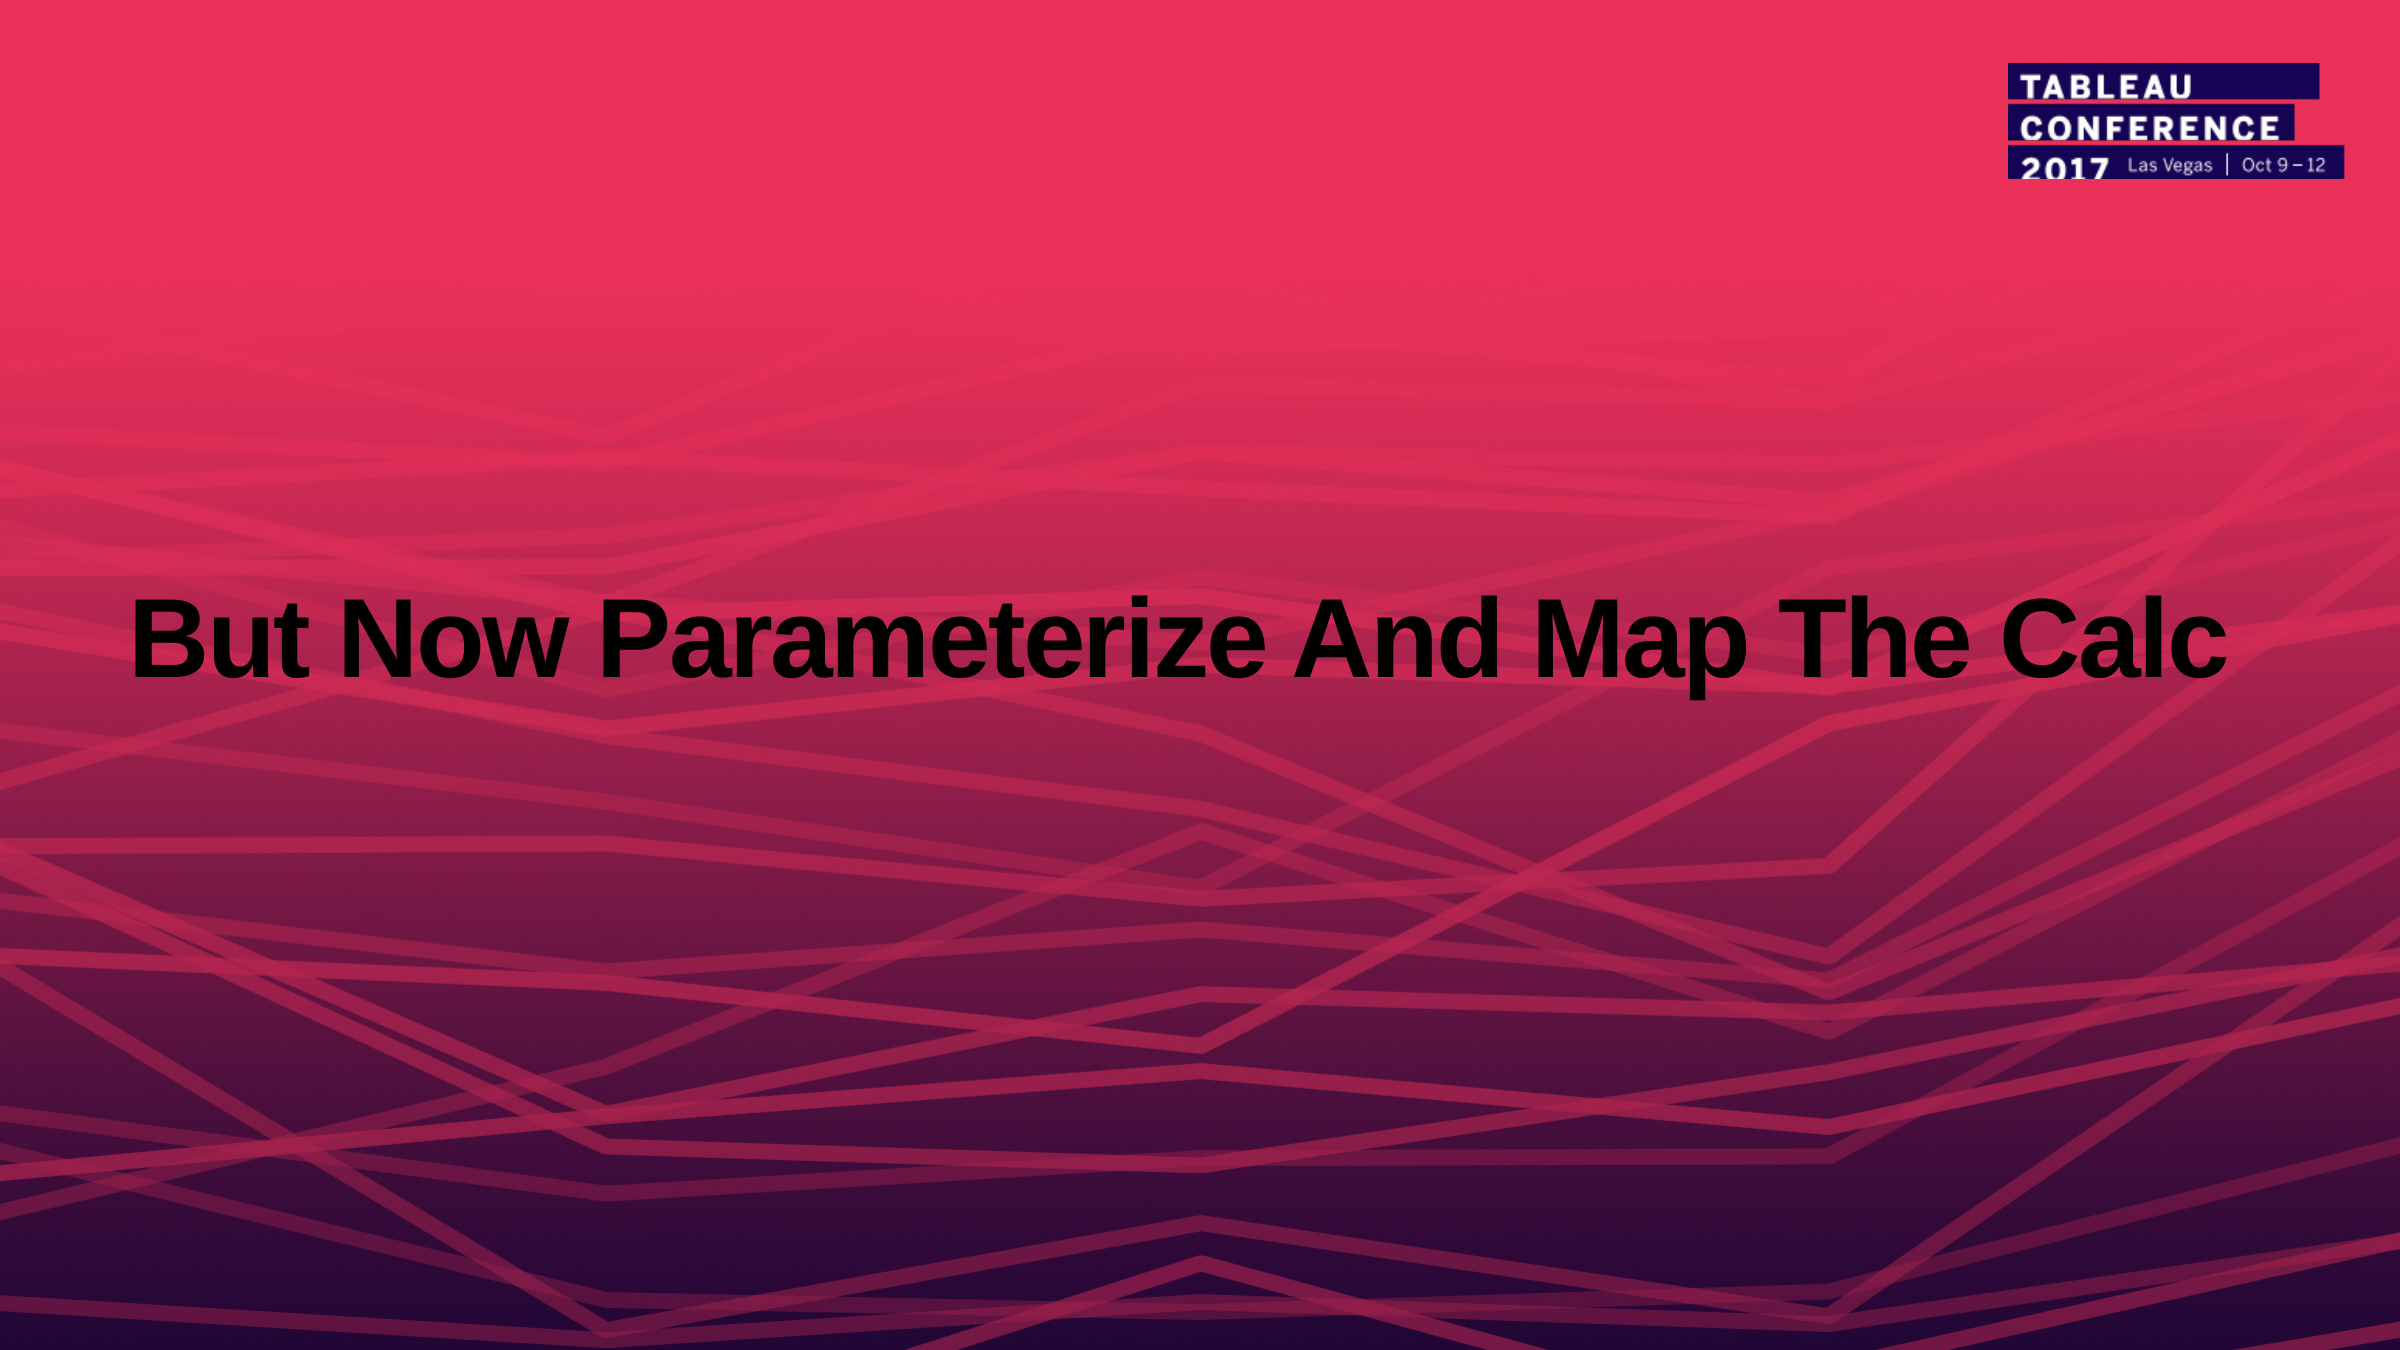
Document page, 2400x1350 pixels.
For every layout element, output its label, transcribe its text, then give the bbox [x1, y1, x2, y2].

title But Now Parameterize And Map The Calc [105, 565, 2352, 718]
picture [0, 0, 2400, 1350]
